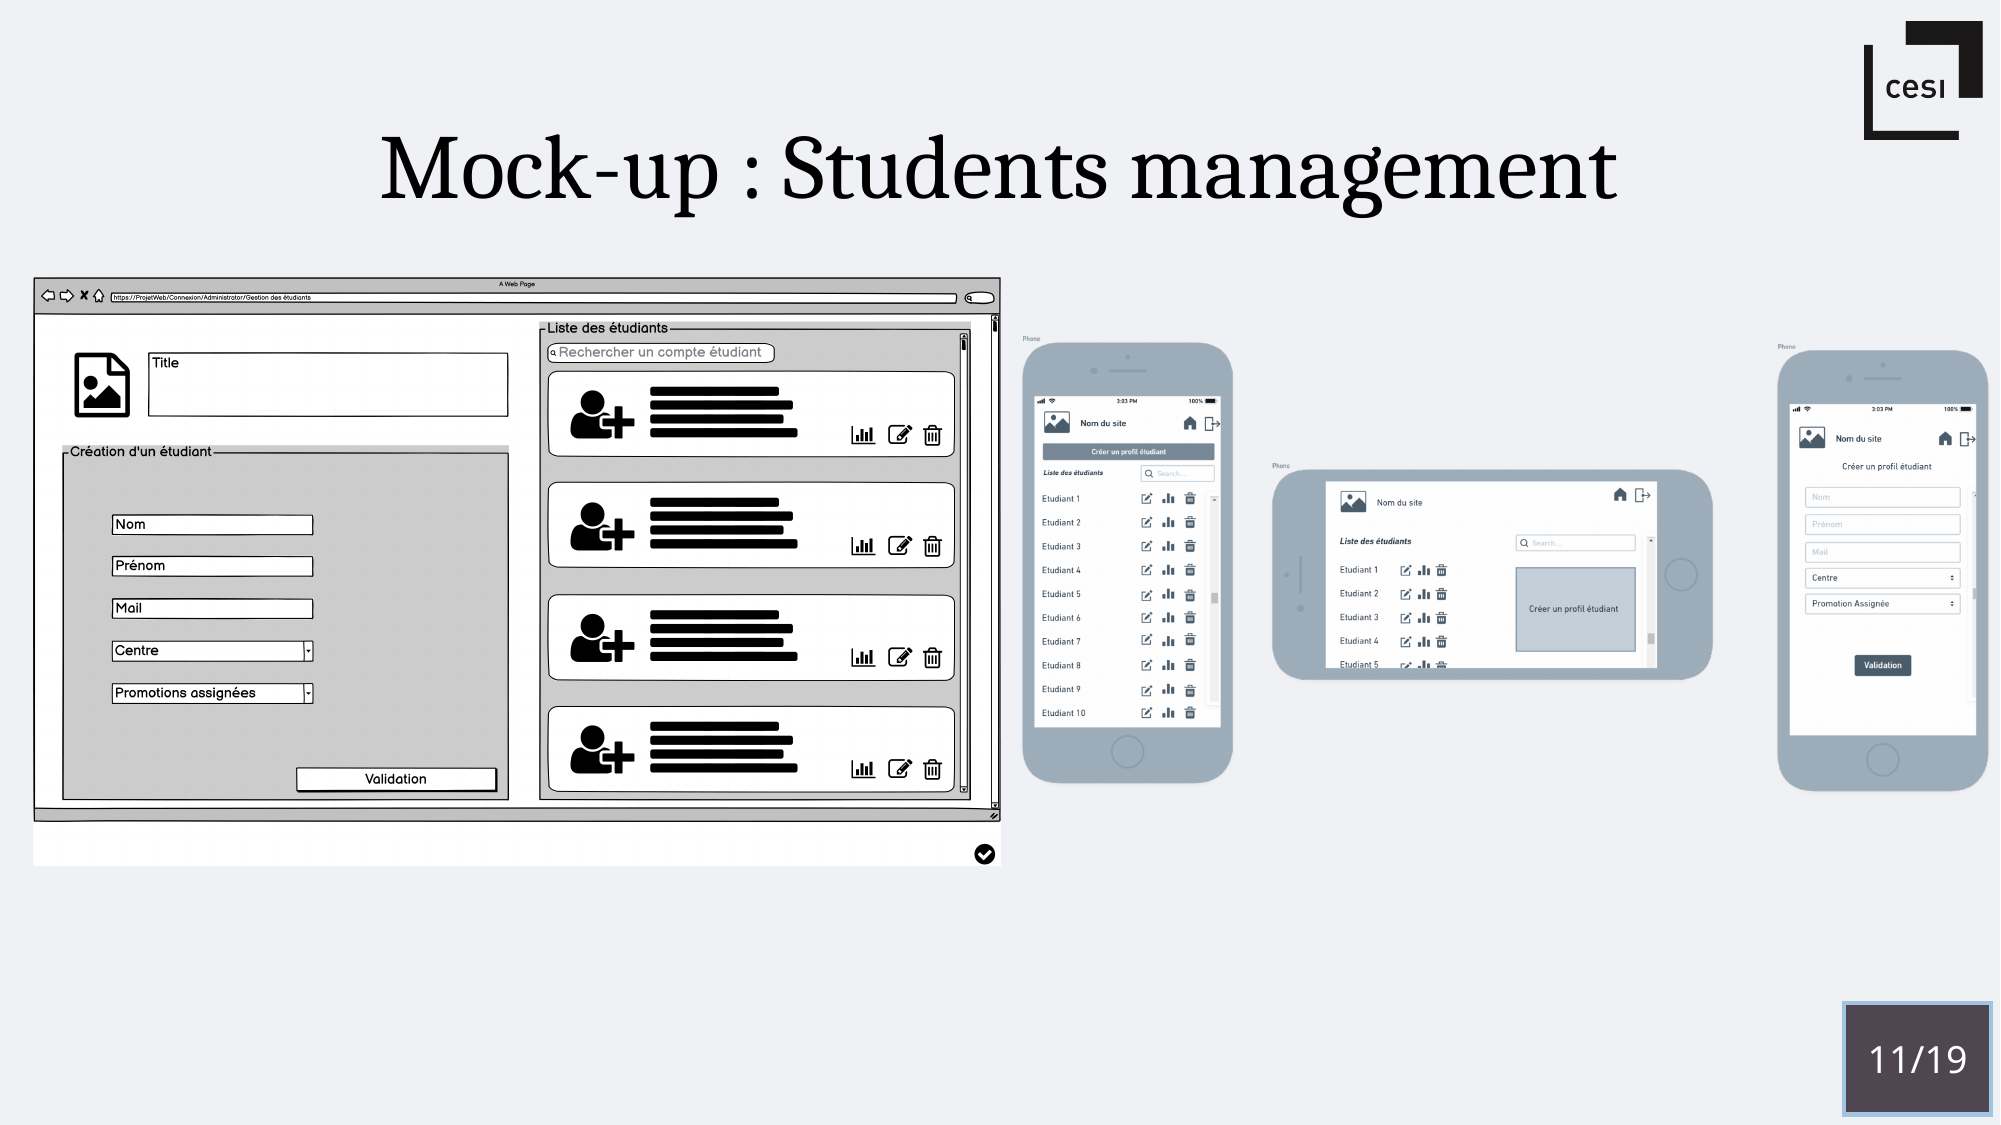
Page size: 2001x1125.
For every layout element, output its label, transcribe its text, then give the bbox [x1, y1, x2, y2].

picture [1844, 1, 2000, 159]
picture [1010, 322, 2000, 803]
picture [33, 277, 1001, 866]
title Mock-up : Students management [137, 59, 1863, 278]
text_box 11/19 [1843, 1002, 1992, 1116]
